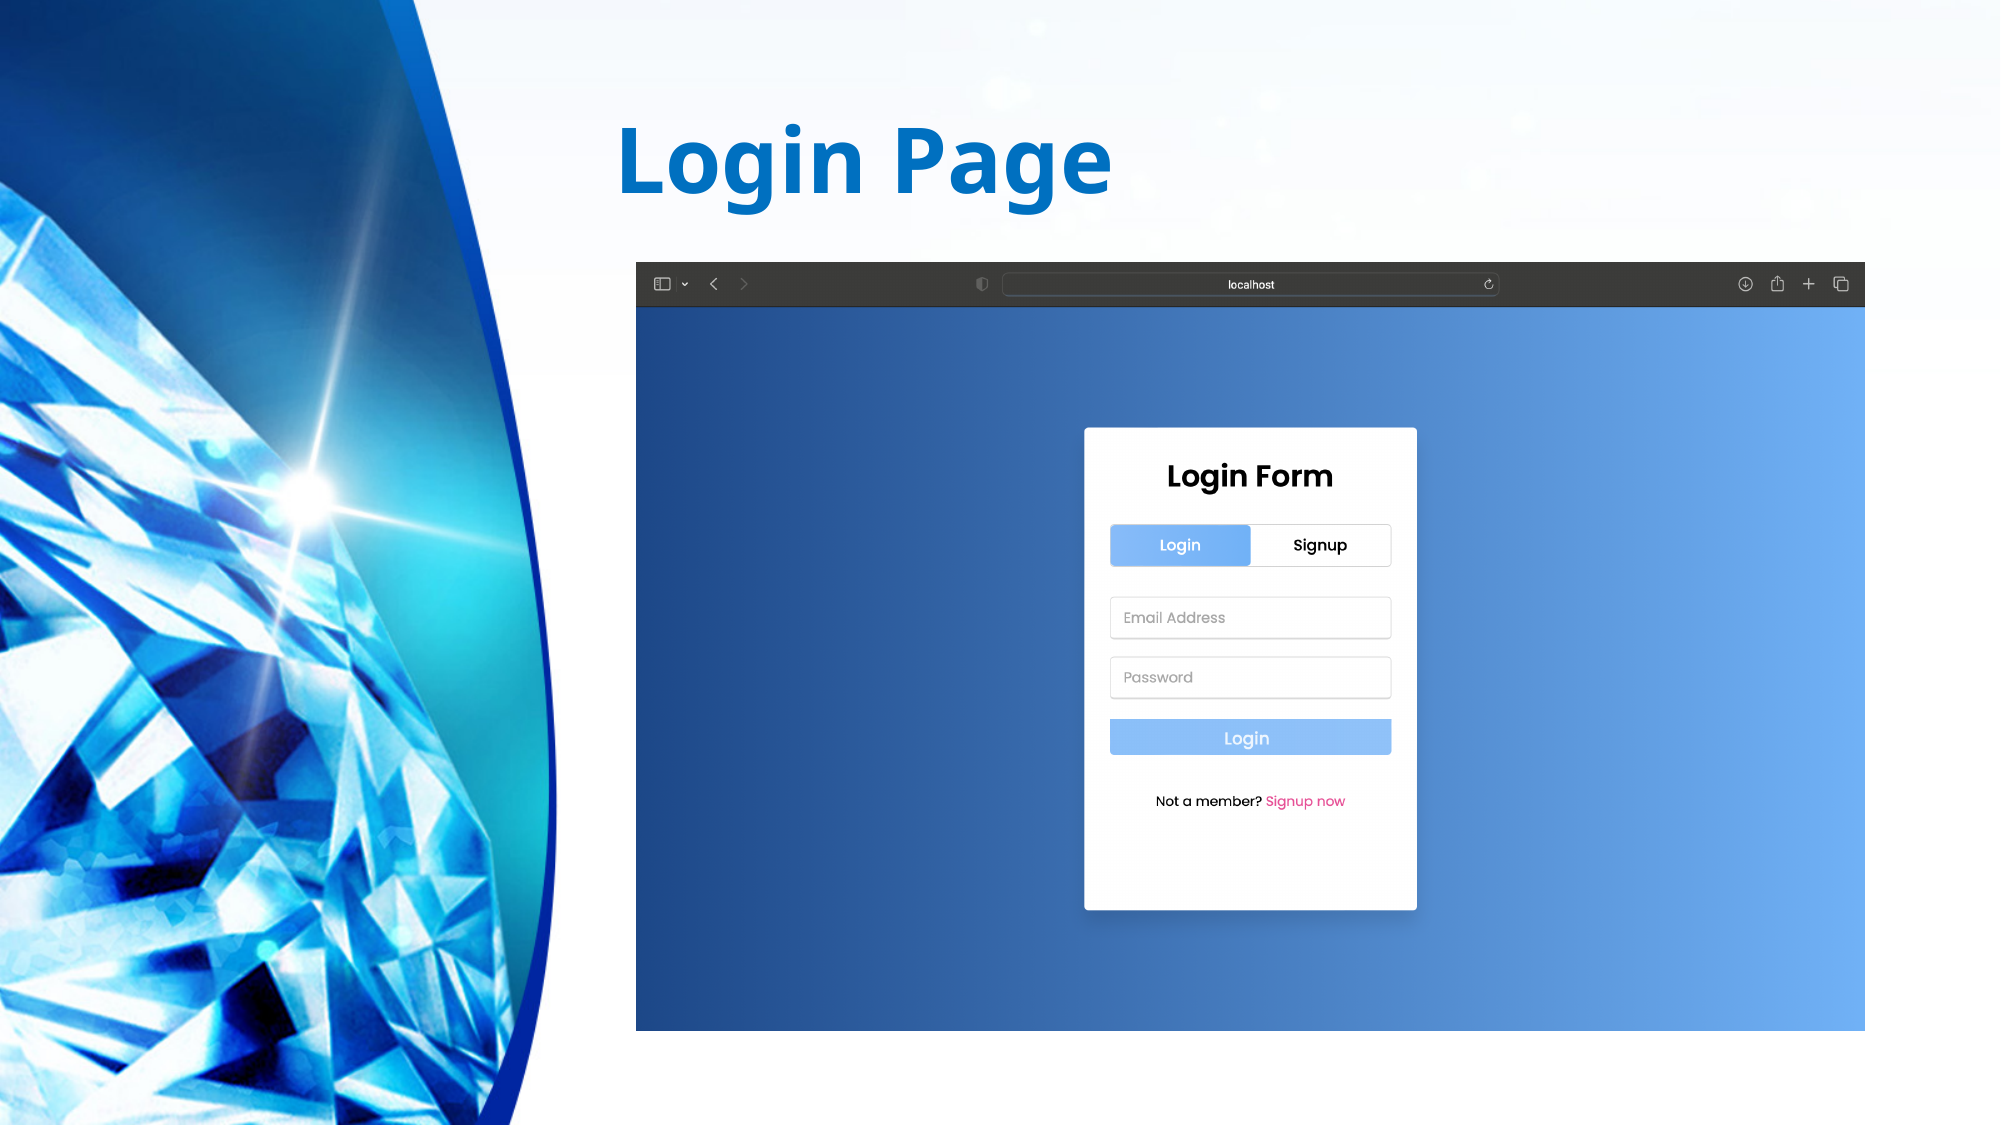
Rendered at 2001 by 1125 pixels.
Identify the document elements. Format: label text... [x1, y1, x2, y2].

title Login Page [599, 94, 1902, 221]
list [635, 261, 1866, 1031]
picture [0, 0, 2001, 1125]
